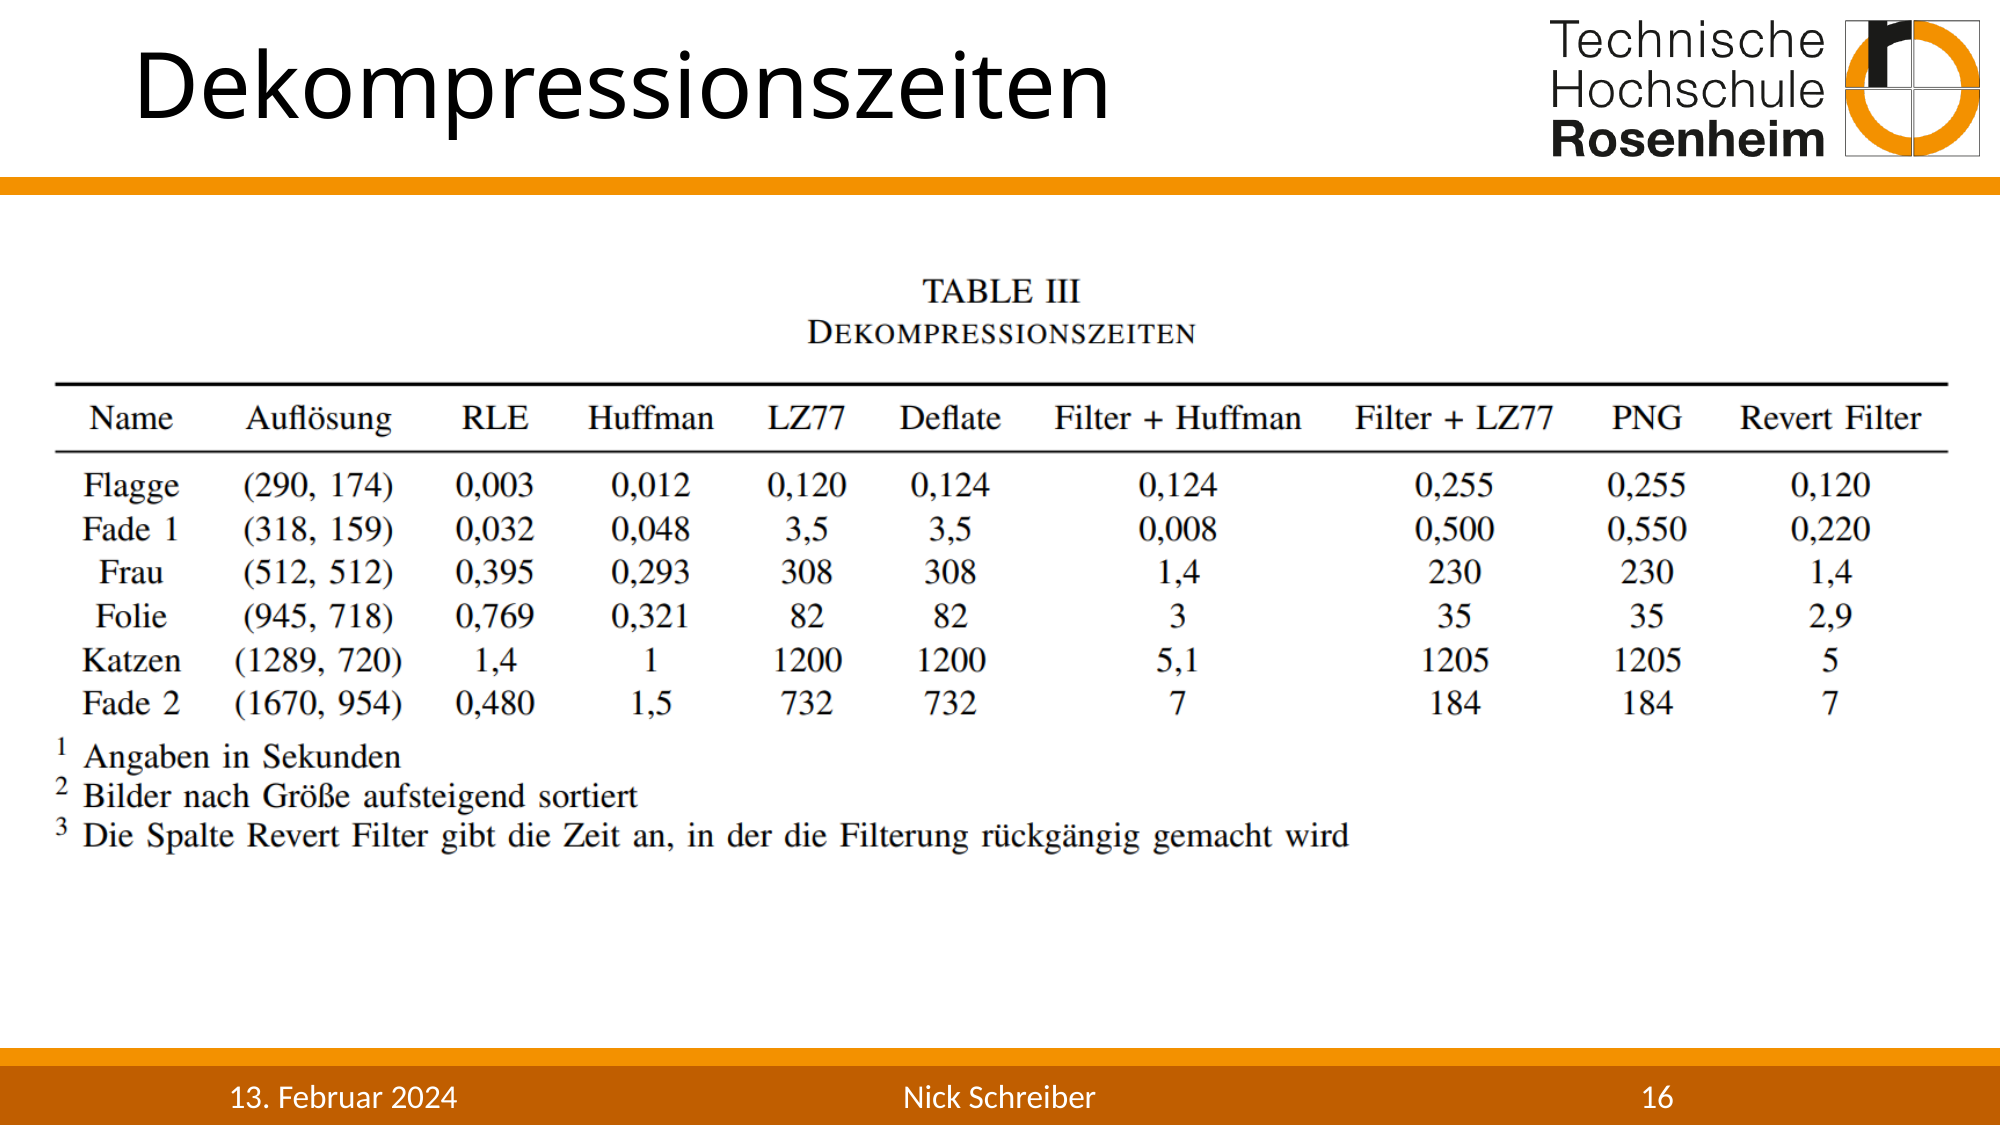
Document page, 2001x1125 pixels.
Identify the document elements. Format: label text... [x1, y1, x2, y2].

picture [42, 261, 1958, 864]
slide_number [118, 1065, 569, 1125]
title Dekompressionszeiten [118, 0, 1530, 178]
slide_number 16 [1432, 1065, 1883, 1125]
footer Nick Schreiber [662, 1065, 1338, 1125]
picture [1550, 20, 1980, 157]
